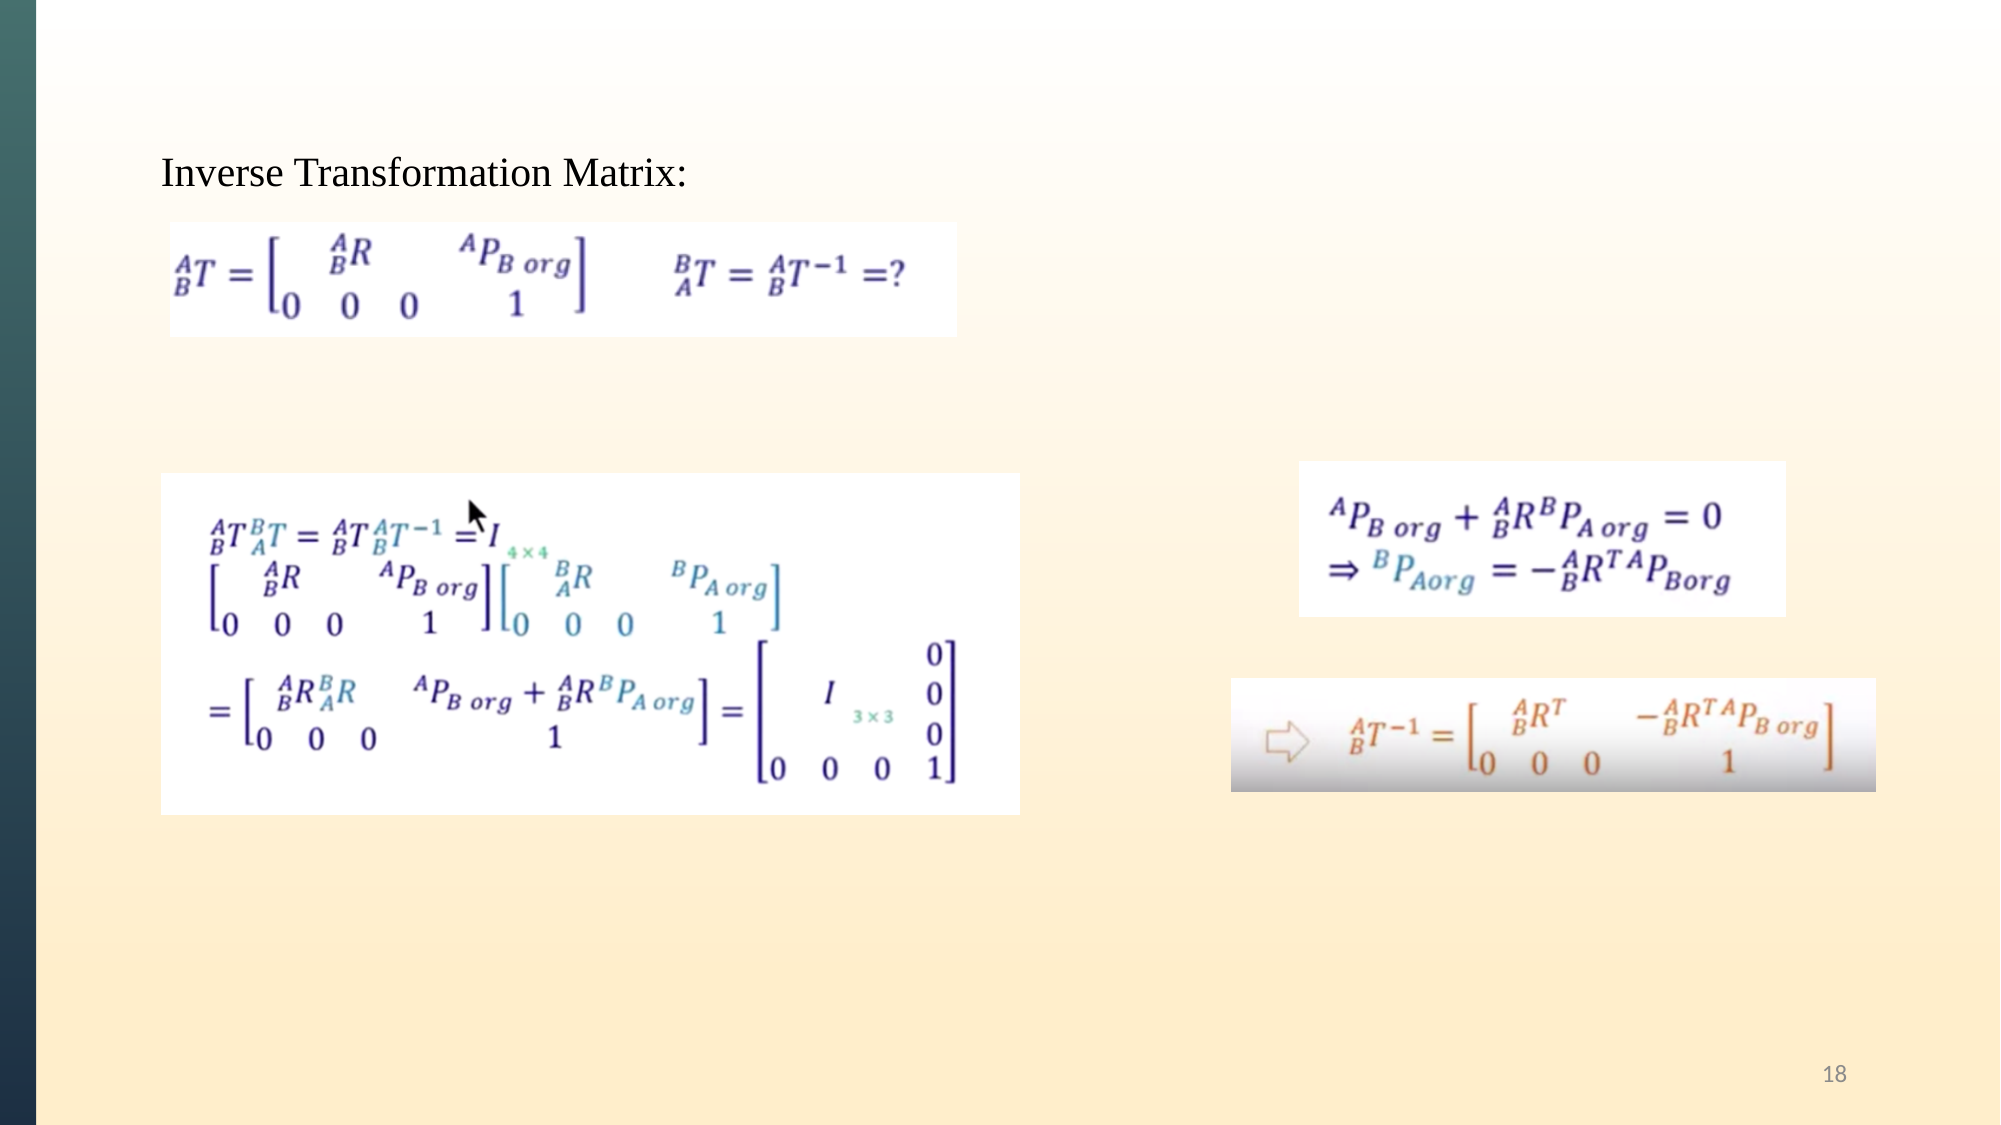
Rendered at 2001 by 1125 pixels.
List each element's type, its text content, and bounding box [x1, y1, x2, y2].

picture [1299, 461, 1786, 617]
text_box [0, 0, 37, 1125]
picture [1231, 678, 1876, 792]
picture [170, 222, 957, 337]
picture [161, 473, 1020, 815]
slide_number 18 [1412, 1042, 1863, 1103]
text_box Inverse Transformation Matrix: [146, 137, 774, 203]
